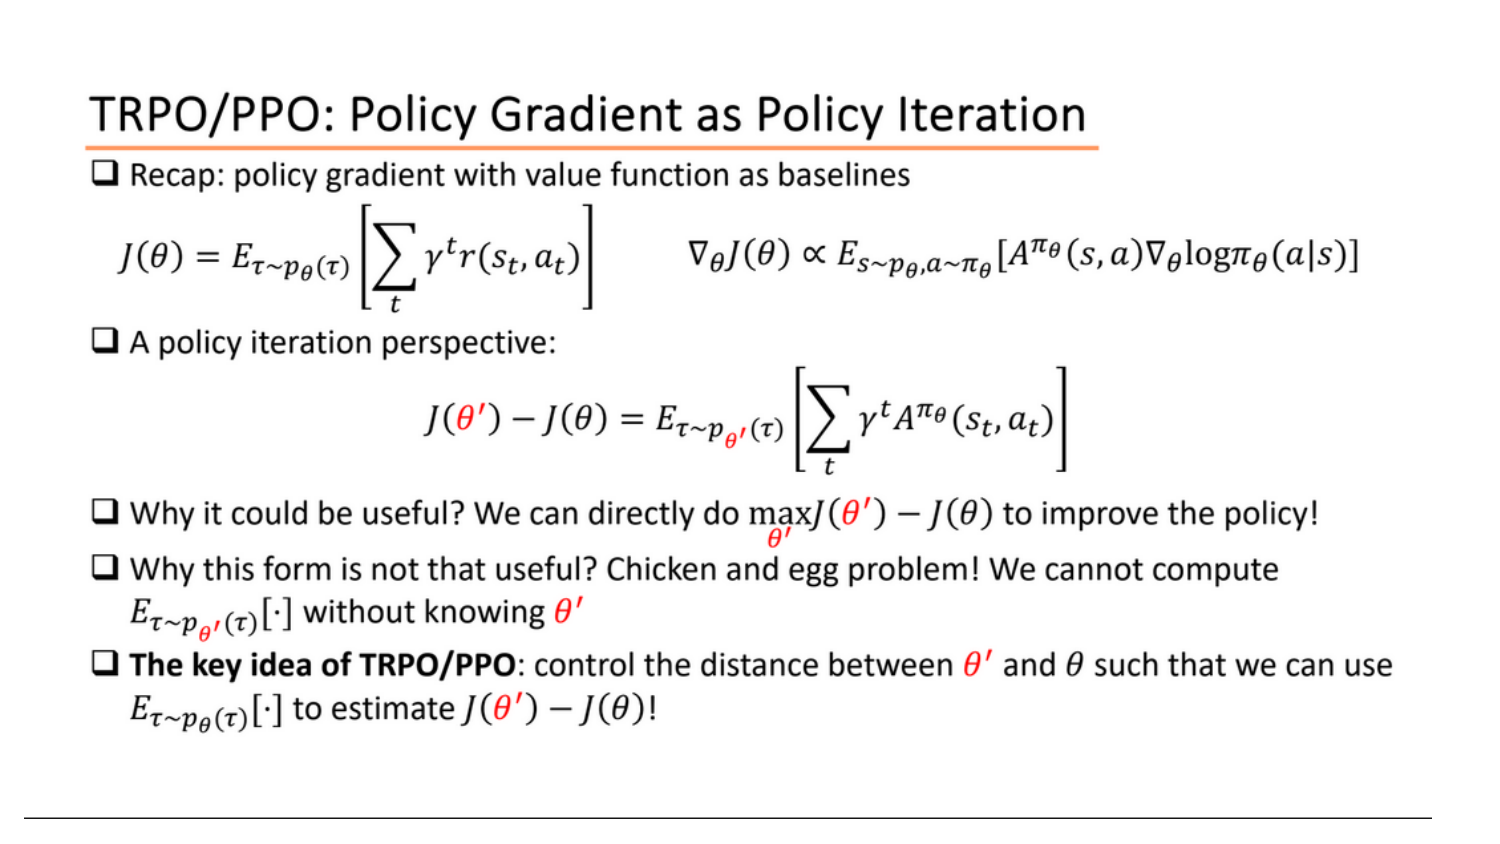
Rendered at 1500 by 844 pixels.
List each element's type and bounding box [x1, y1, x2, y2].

picture [24, 24, 1433, 819]
